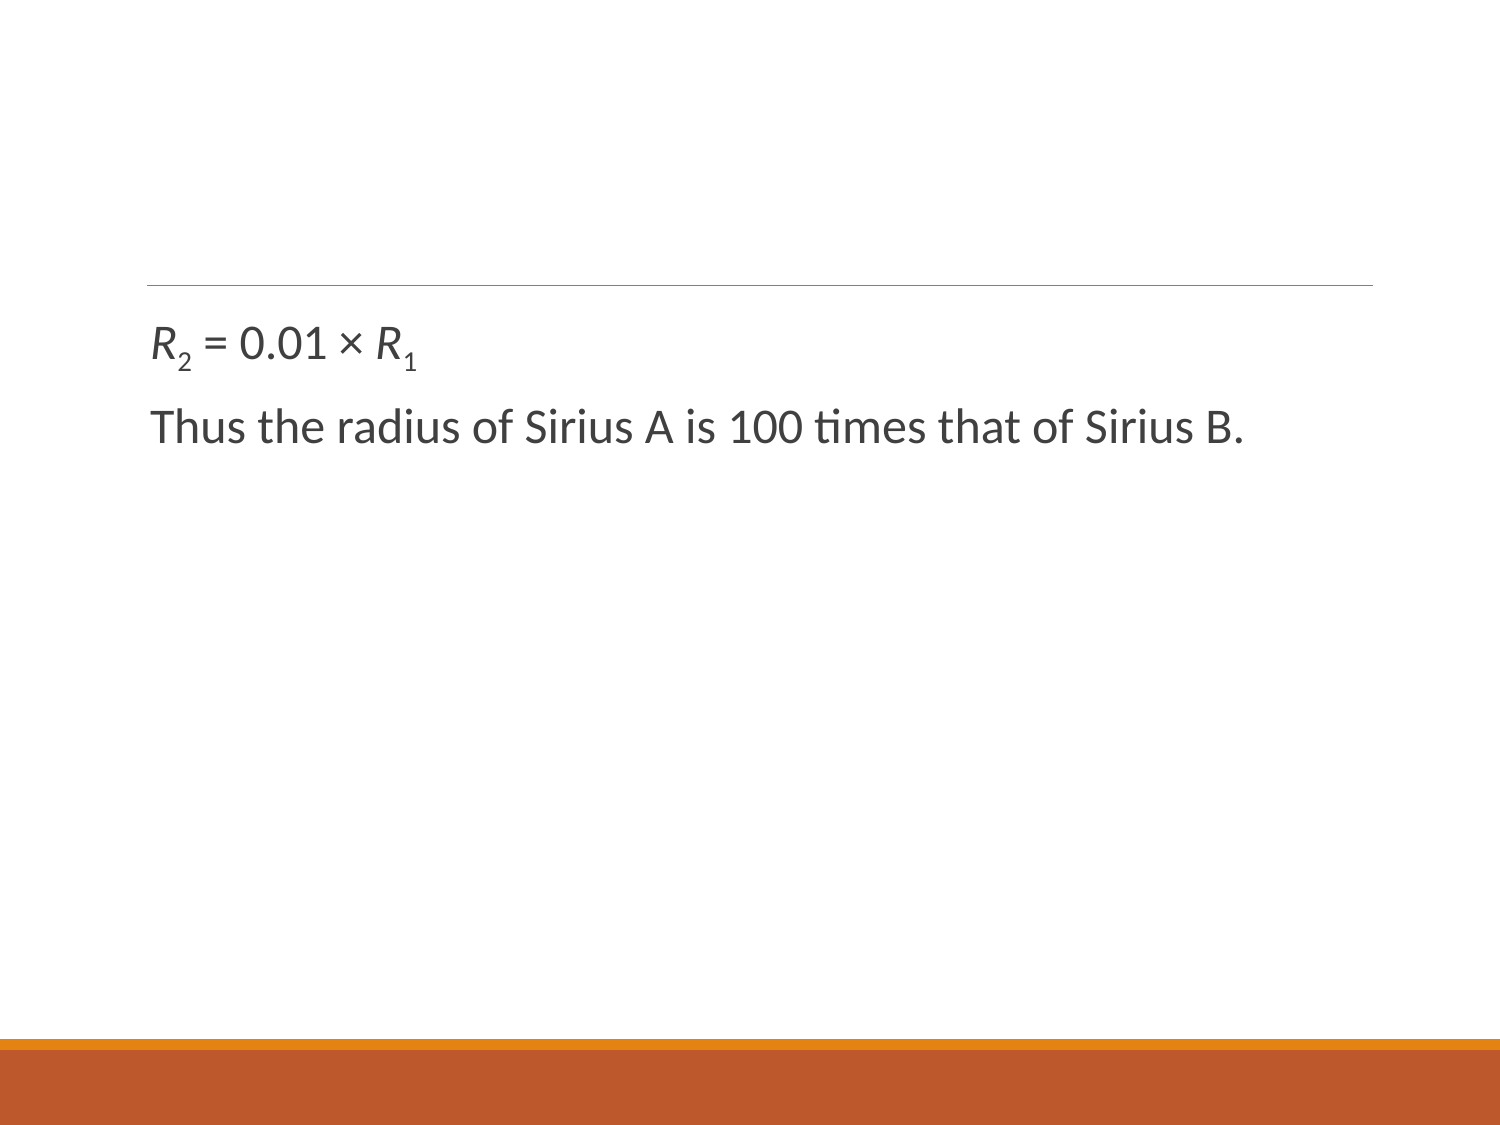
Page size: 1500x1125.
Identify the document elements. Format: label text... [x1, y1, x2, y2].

list R2 = 0.01 × R1 Thus the radius of Sirius A is 100 times that of Sirius B. [135, 302, 1373, 963]
